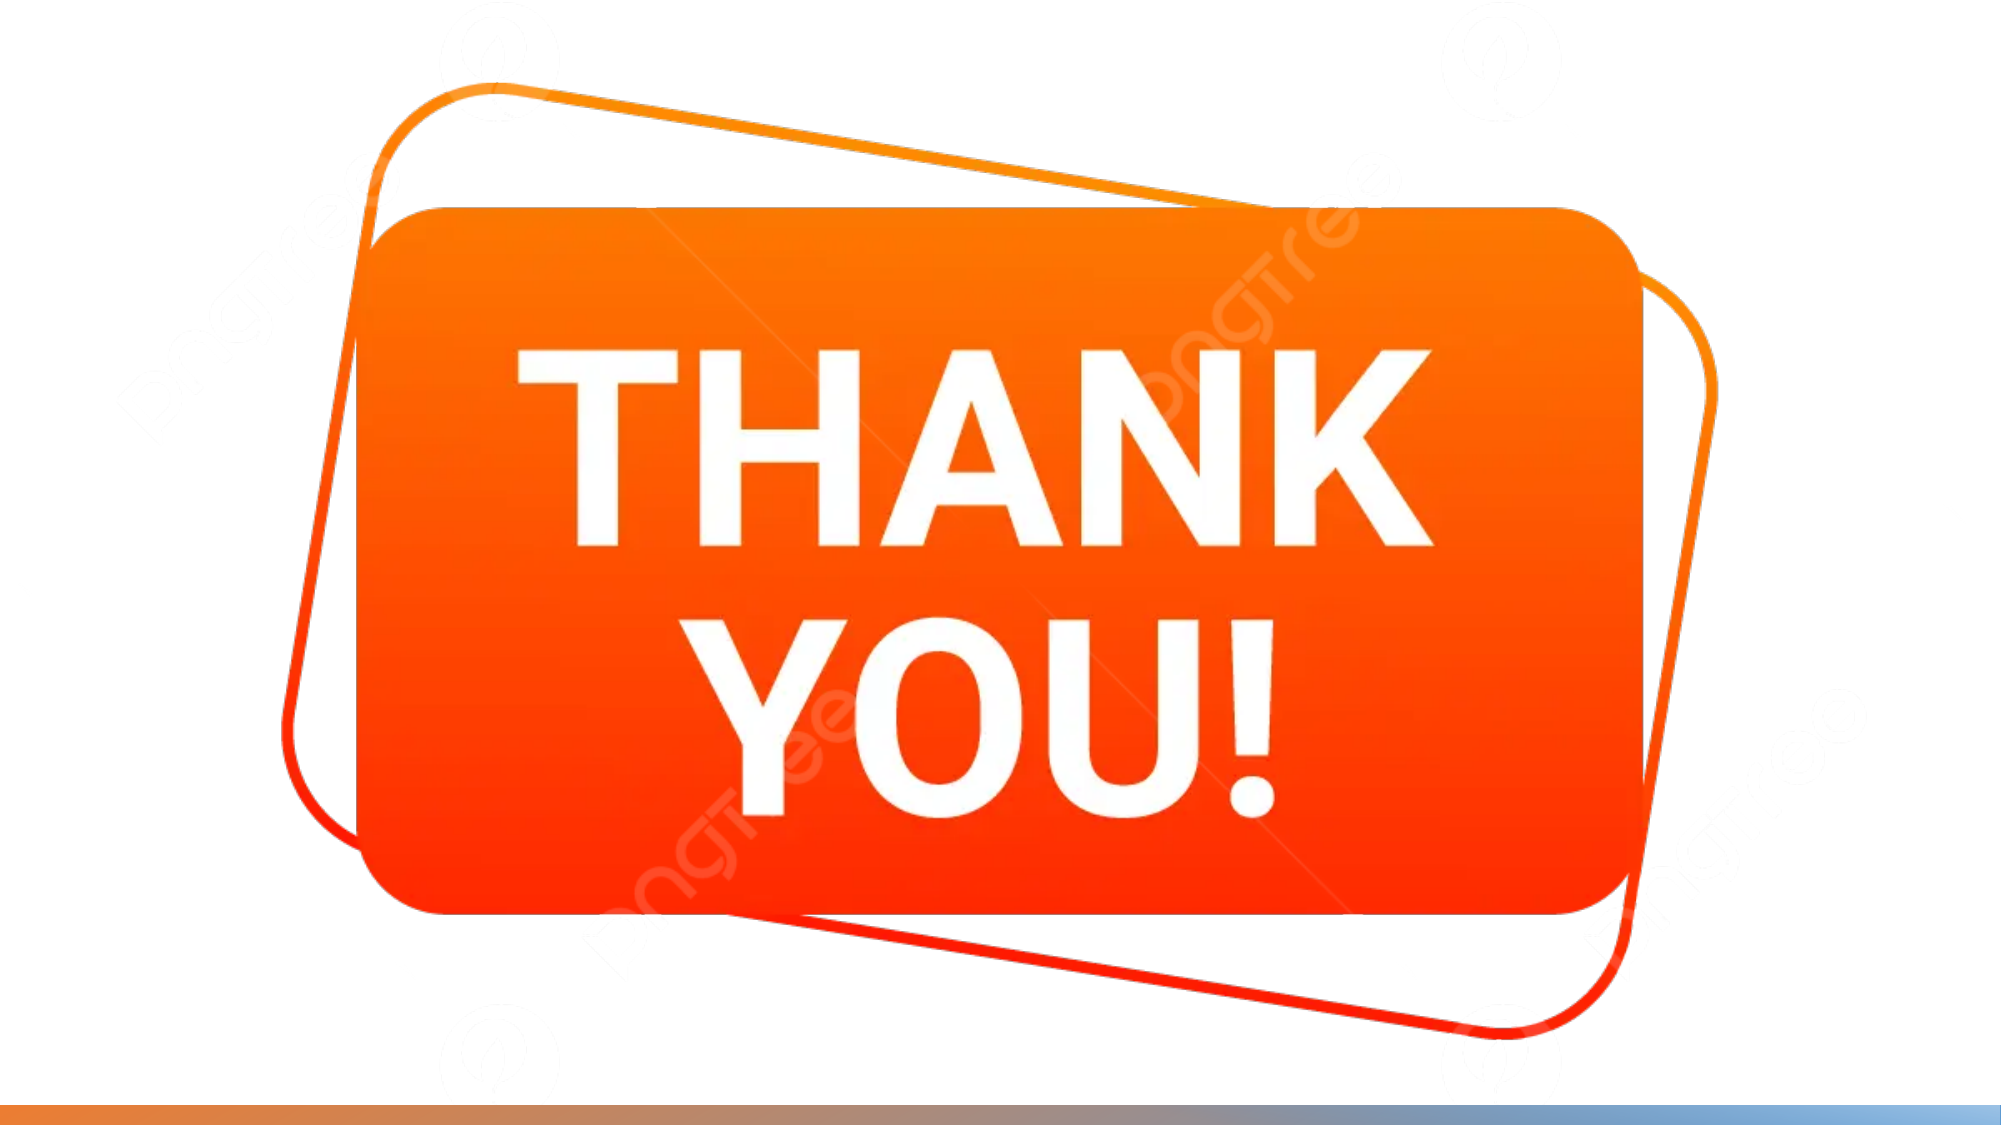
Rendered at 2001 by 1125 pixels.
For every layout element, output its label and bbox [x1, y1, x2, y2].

picture [0, 0, 2000, 1105]
text_box [0, 1105, 2000, 1125]
